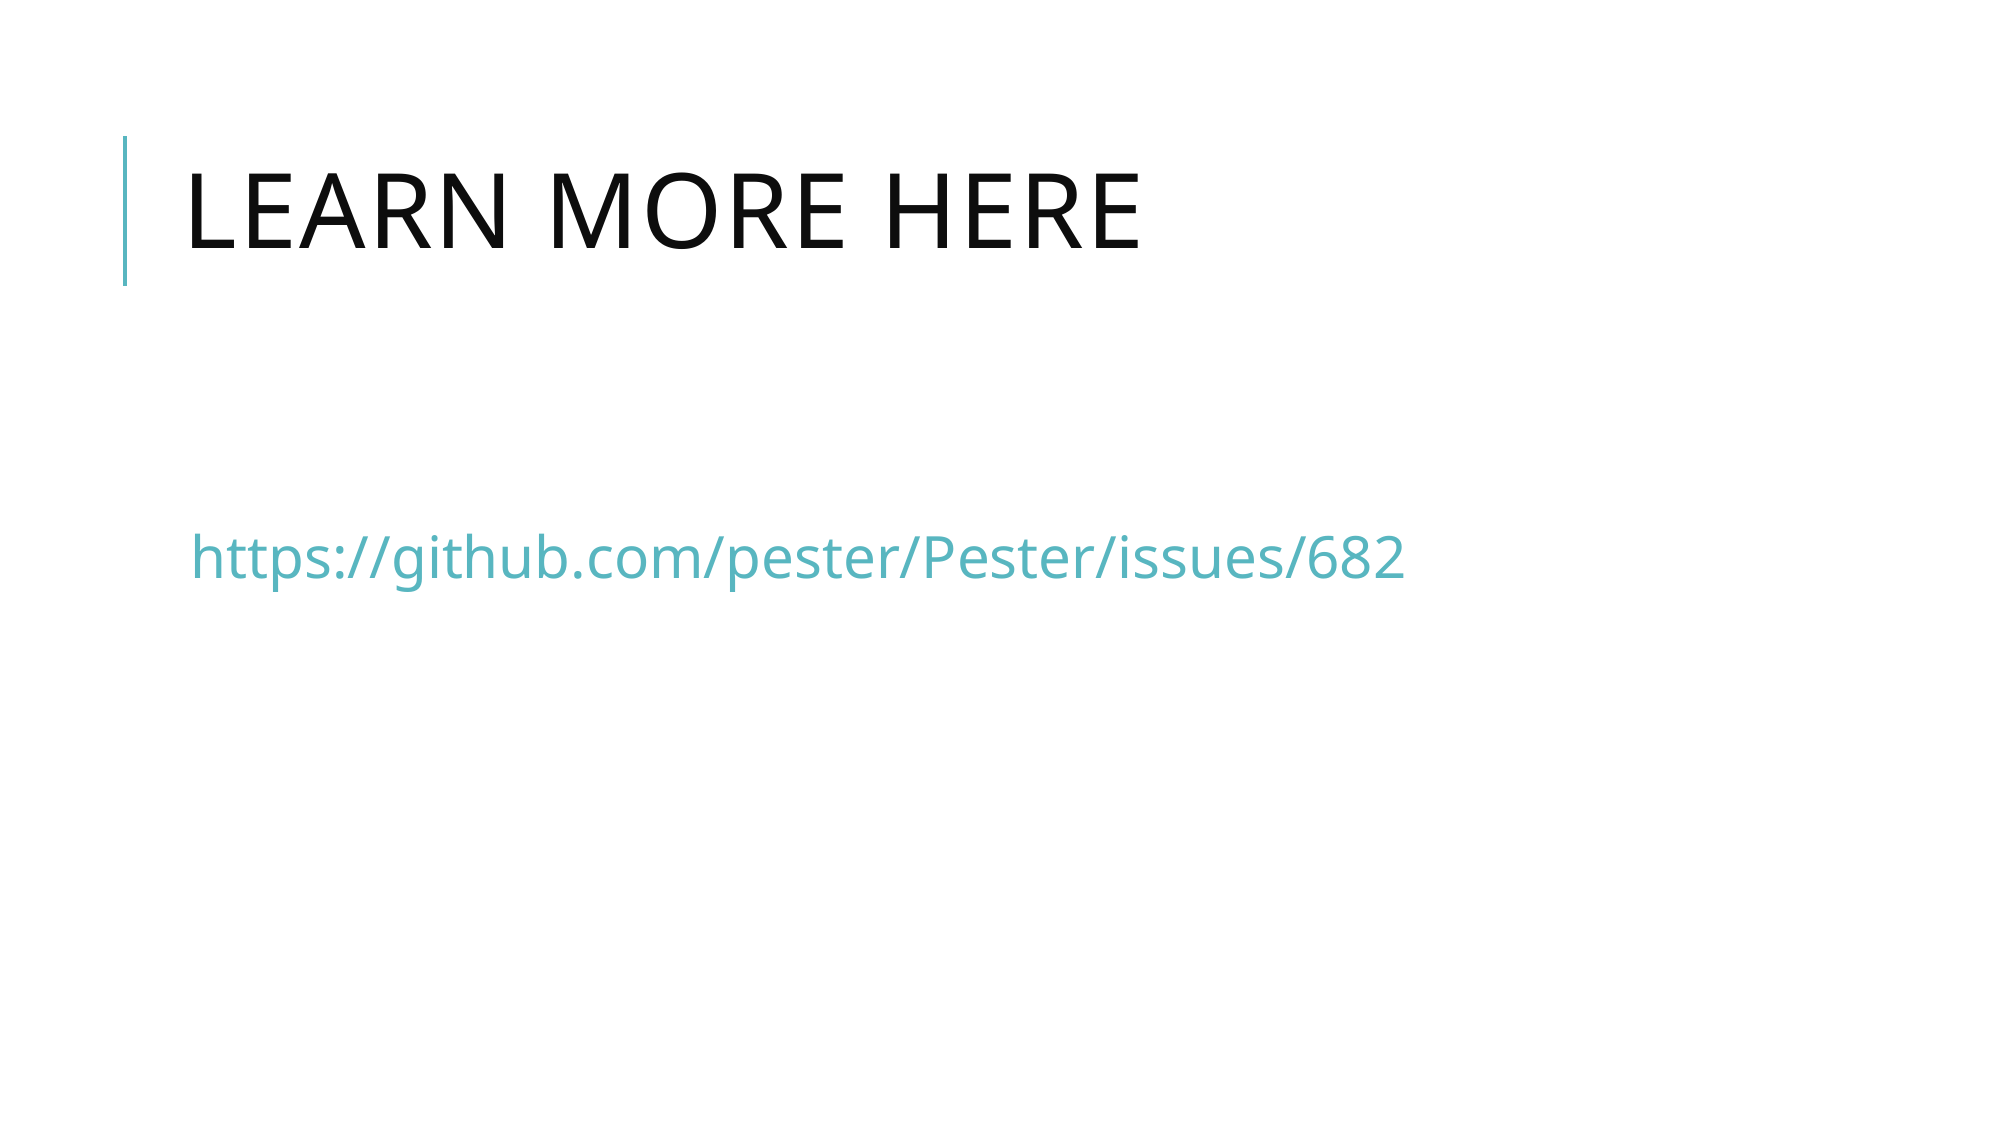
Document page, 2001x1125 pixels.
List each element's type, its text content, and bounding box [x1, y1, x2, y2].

title Learn more here [168, 96, 1763, 342]
list https://github.com/pester/Pester/issues/682 [168, 520, 1763, 1035]
